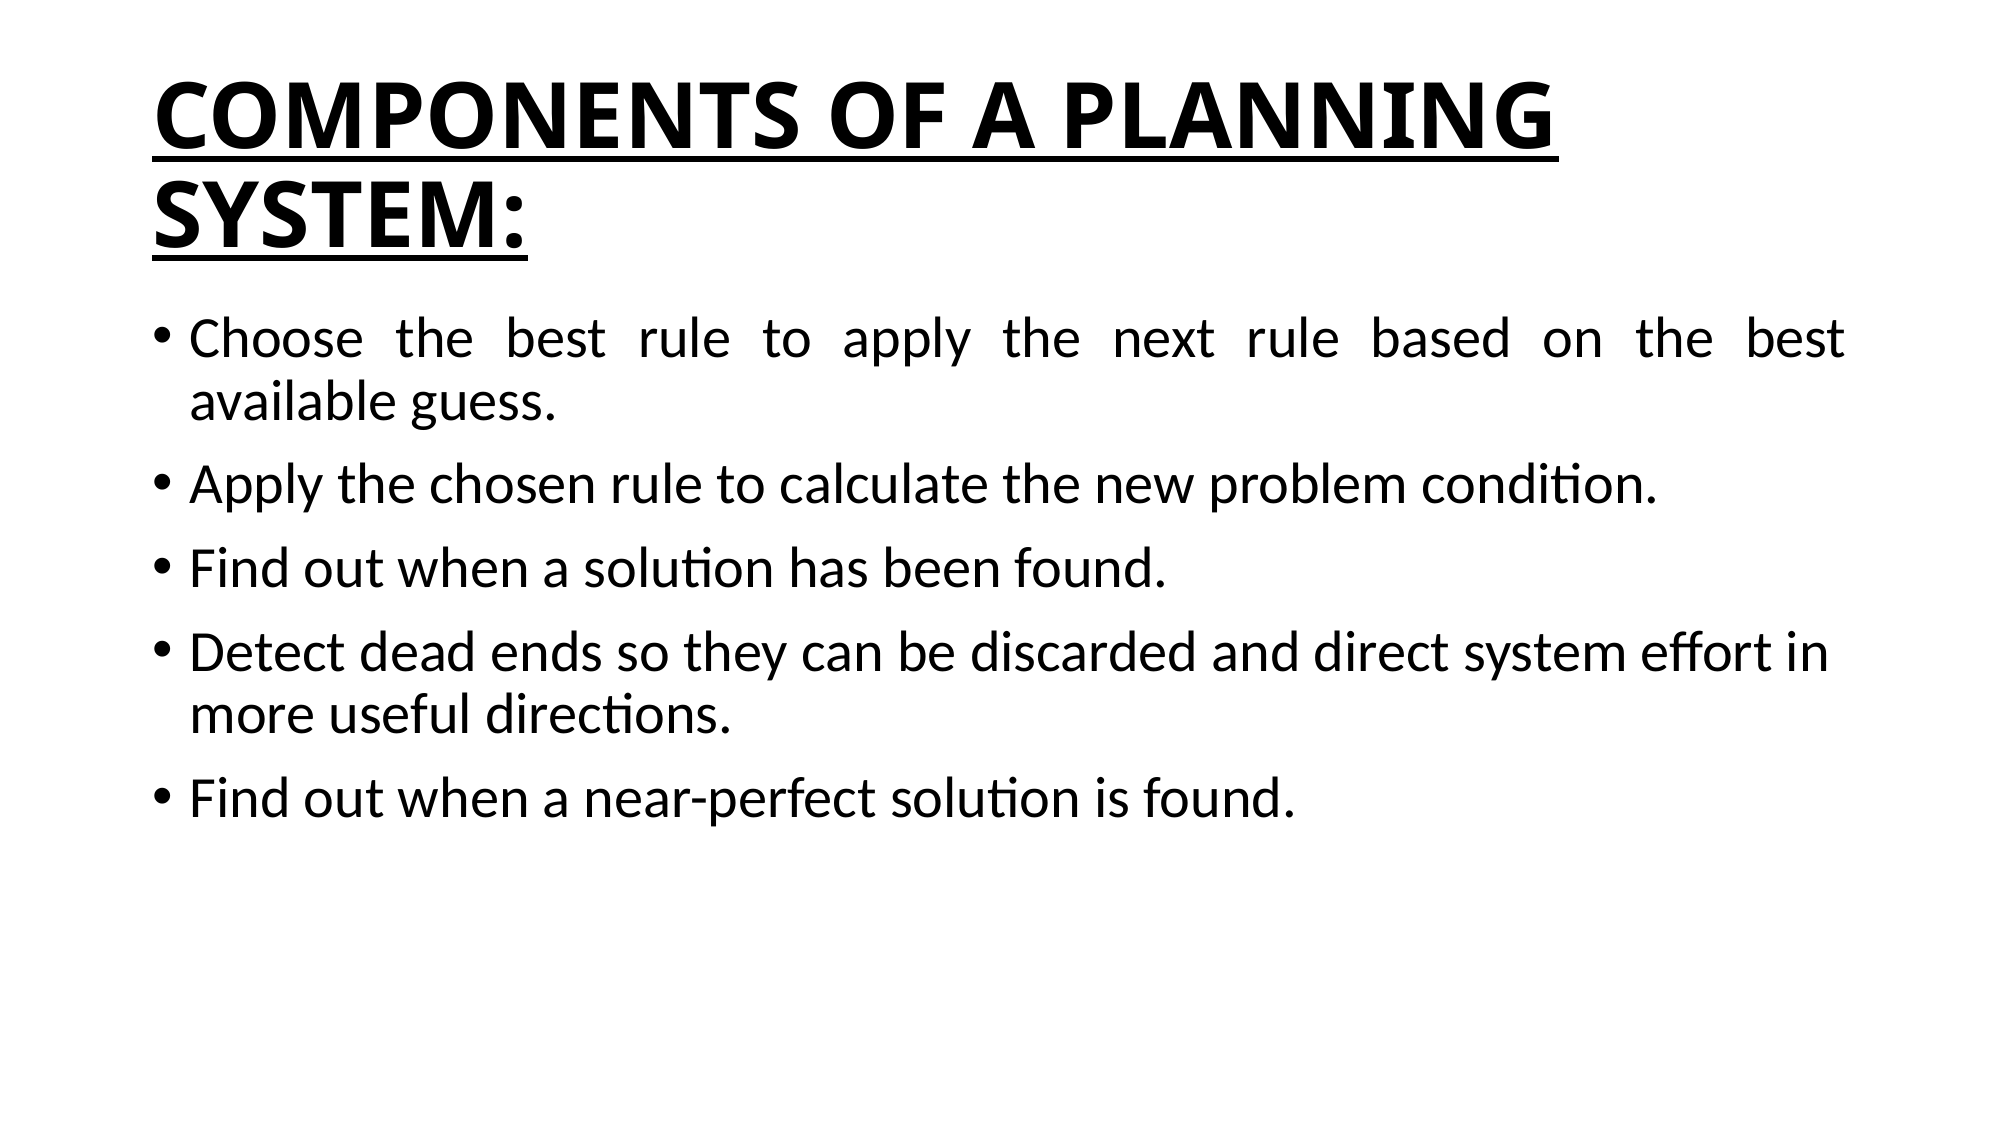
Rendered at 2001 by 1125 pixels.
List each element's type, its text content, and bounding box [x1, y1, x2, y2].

title COMPONENTS OF A PLANNING SYSTEM: [137, 59, 1863, 278]
list Choose the best rule to apply the next rule based on the best available guess. Apply the chosen rule to calculate the new problem condition. Find out when a solution has been found. Detect dead ends so they can be discarded and direct system effort in more useful directions. Find out when a near-perfect solution is found. [137, 299, 1863, 1014]
